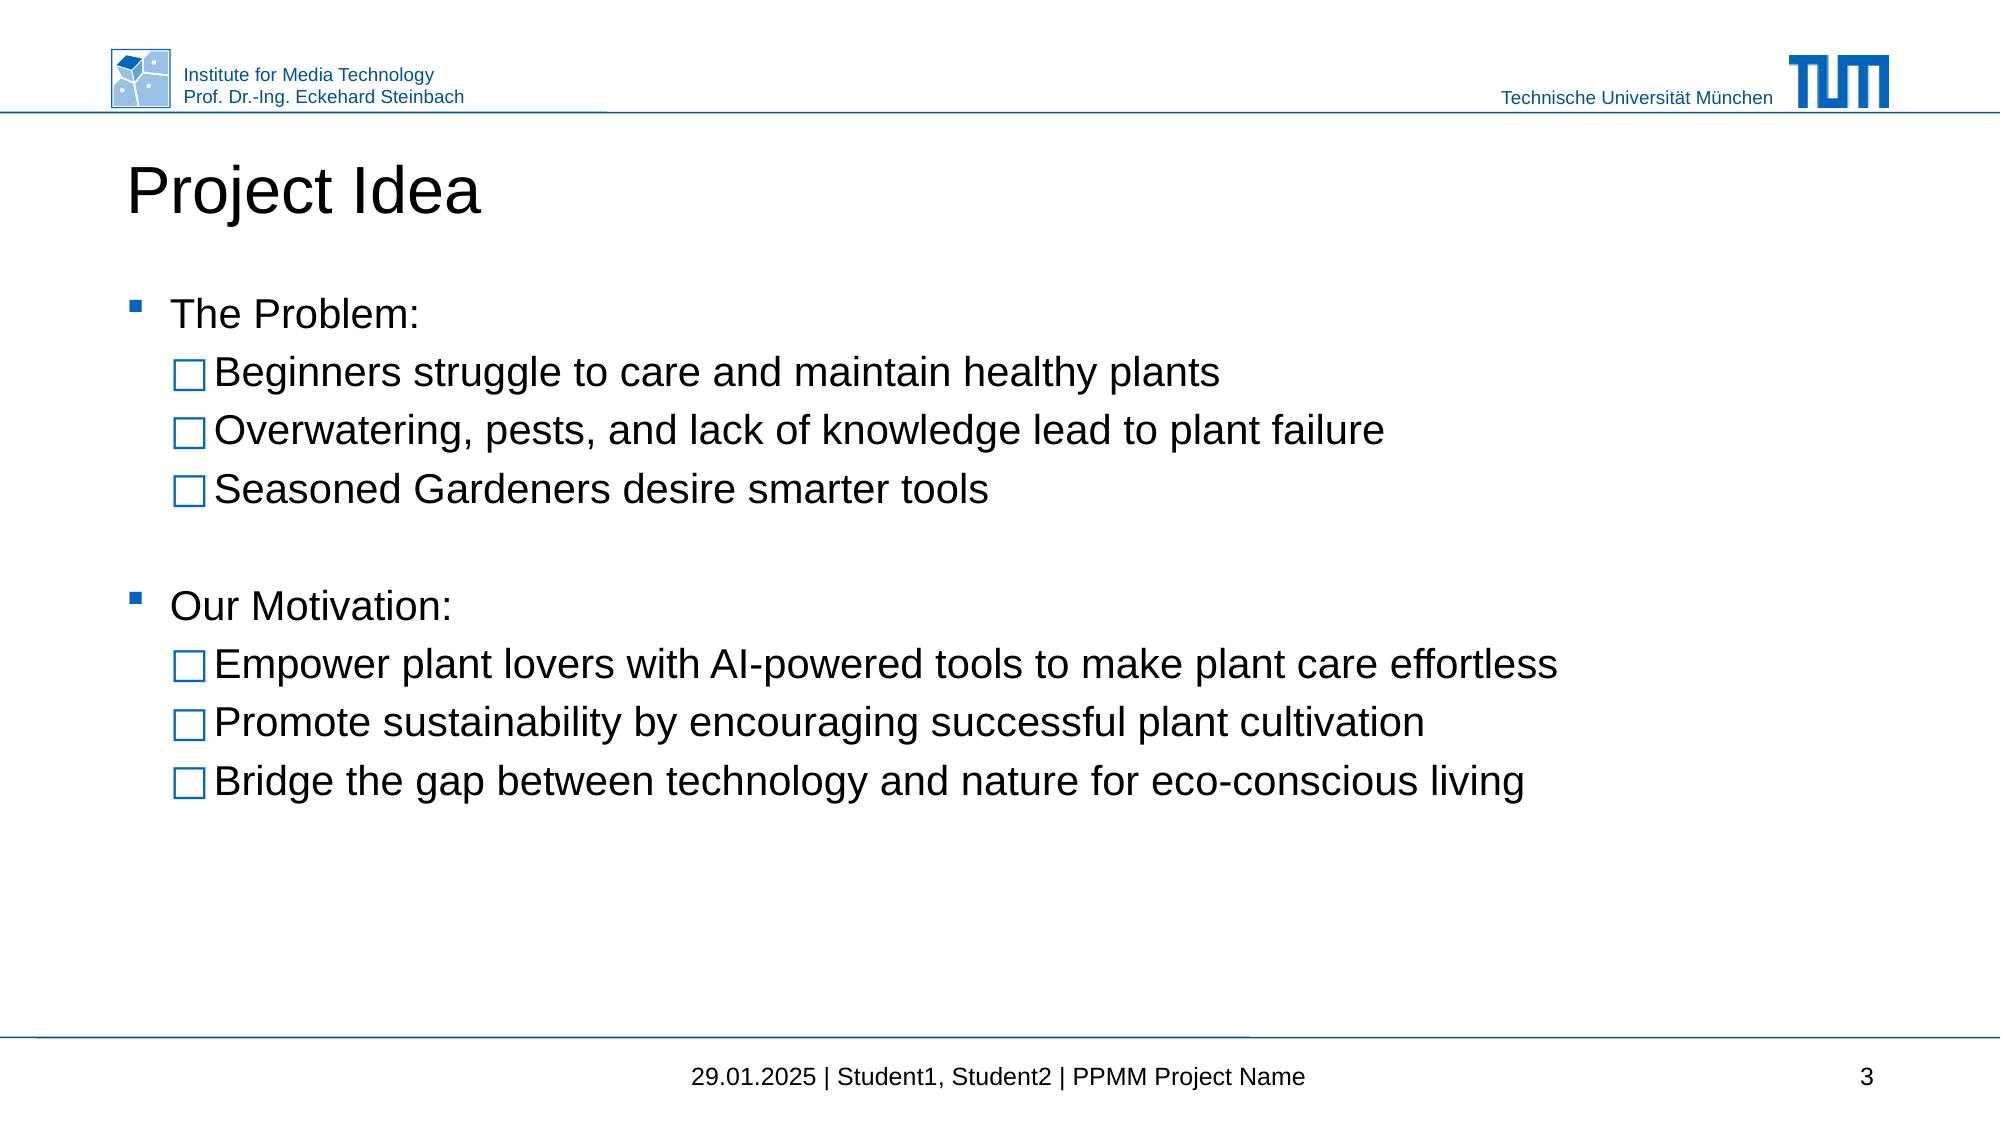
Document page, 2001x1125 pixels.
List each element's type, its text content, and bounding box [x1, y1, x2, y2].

title Project Idea [111, 139, 1889, 239]
list The Problem: Beginners struggle to care and maintain healthy plants Overwatering, pests, and lack of knowledge lead to plant failure Seasoned Gardeners desire smarter tools Our Motivation: Empower plant lovers with AI-powered tools to make plant care effortless Promote sustainability by encouraging successful plant cultivation Bridge the gap between technology and nature for eco-conscious living [111, 279, 1889, 1013]
picture [1789, 55, 1889, 108]
slide_number 3 [1626, 1049, 1890, 1101]
footer 29.01.2025 | Student1, Student2 | PPMM Project Name [434, 1049, 1565, 1101]
